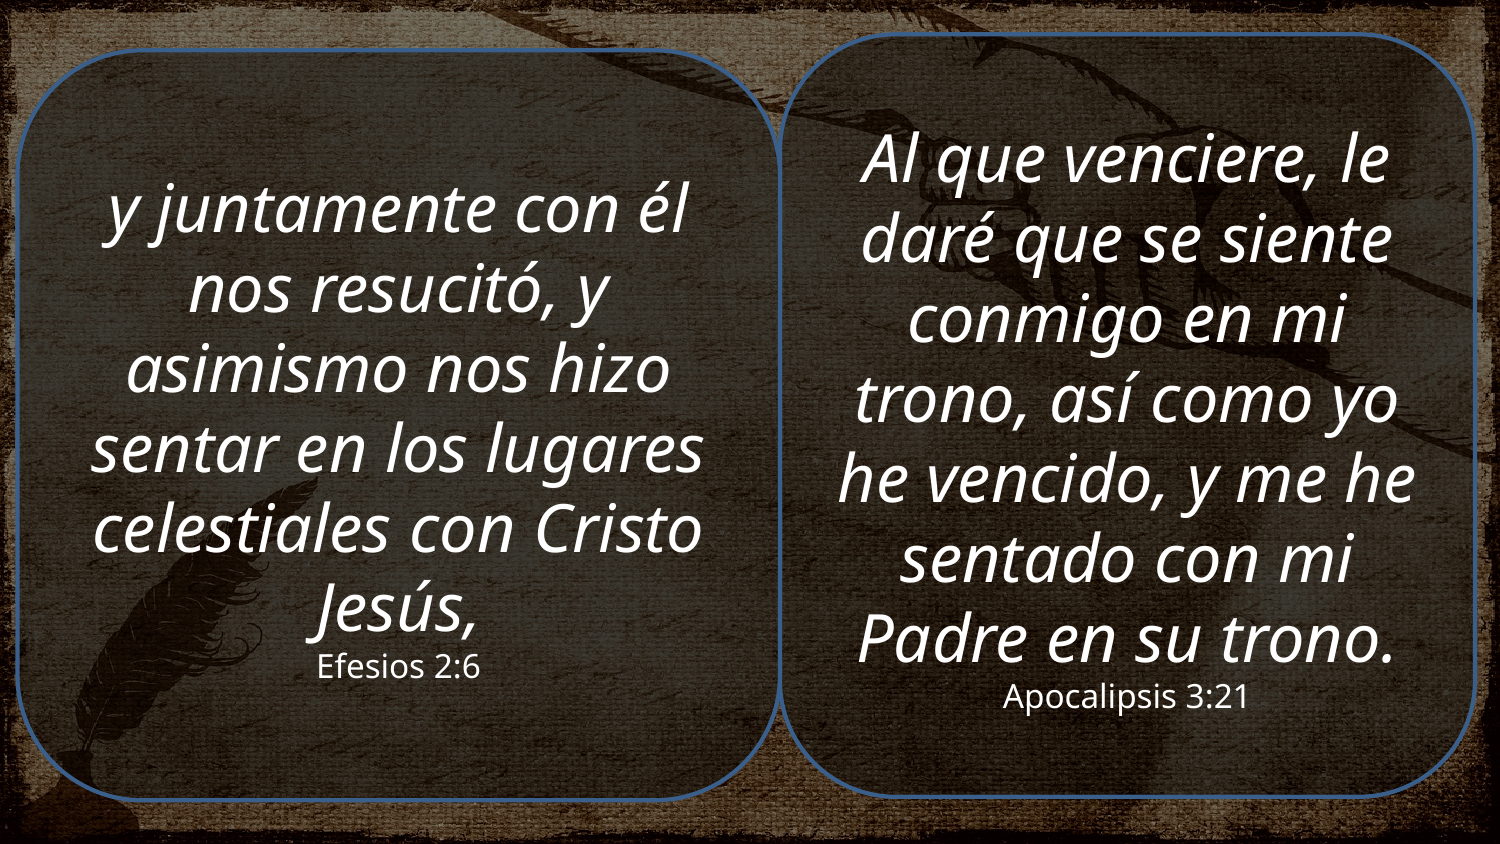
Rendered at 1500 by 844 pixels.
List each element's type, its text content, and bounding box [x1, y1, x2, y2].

picture [0, 0, 1500, 844]
text_box y juntamente con él nos resucitó, y asimismo nos hizo sentar en los lugares celestiales con Cristo Jesús, Efesios 2:6 [15, 48, 783, 803]
text_box Al que venciere, le daré que se siente conmigo en mi trono, así como yo he vencido, y me he sentado con mi Padre en su trono. Apocalipsis 3:21 [778, 32, 1478, 799]
